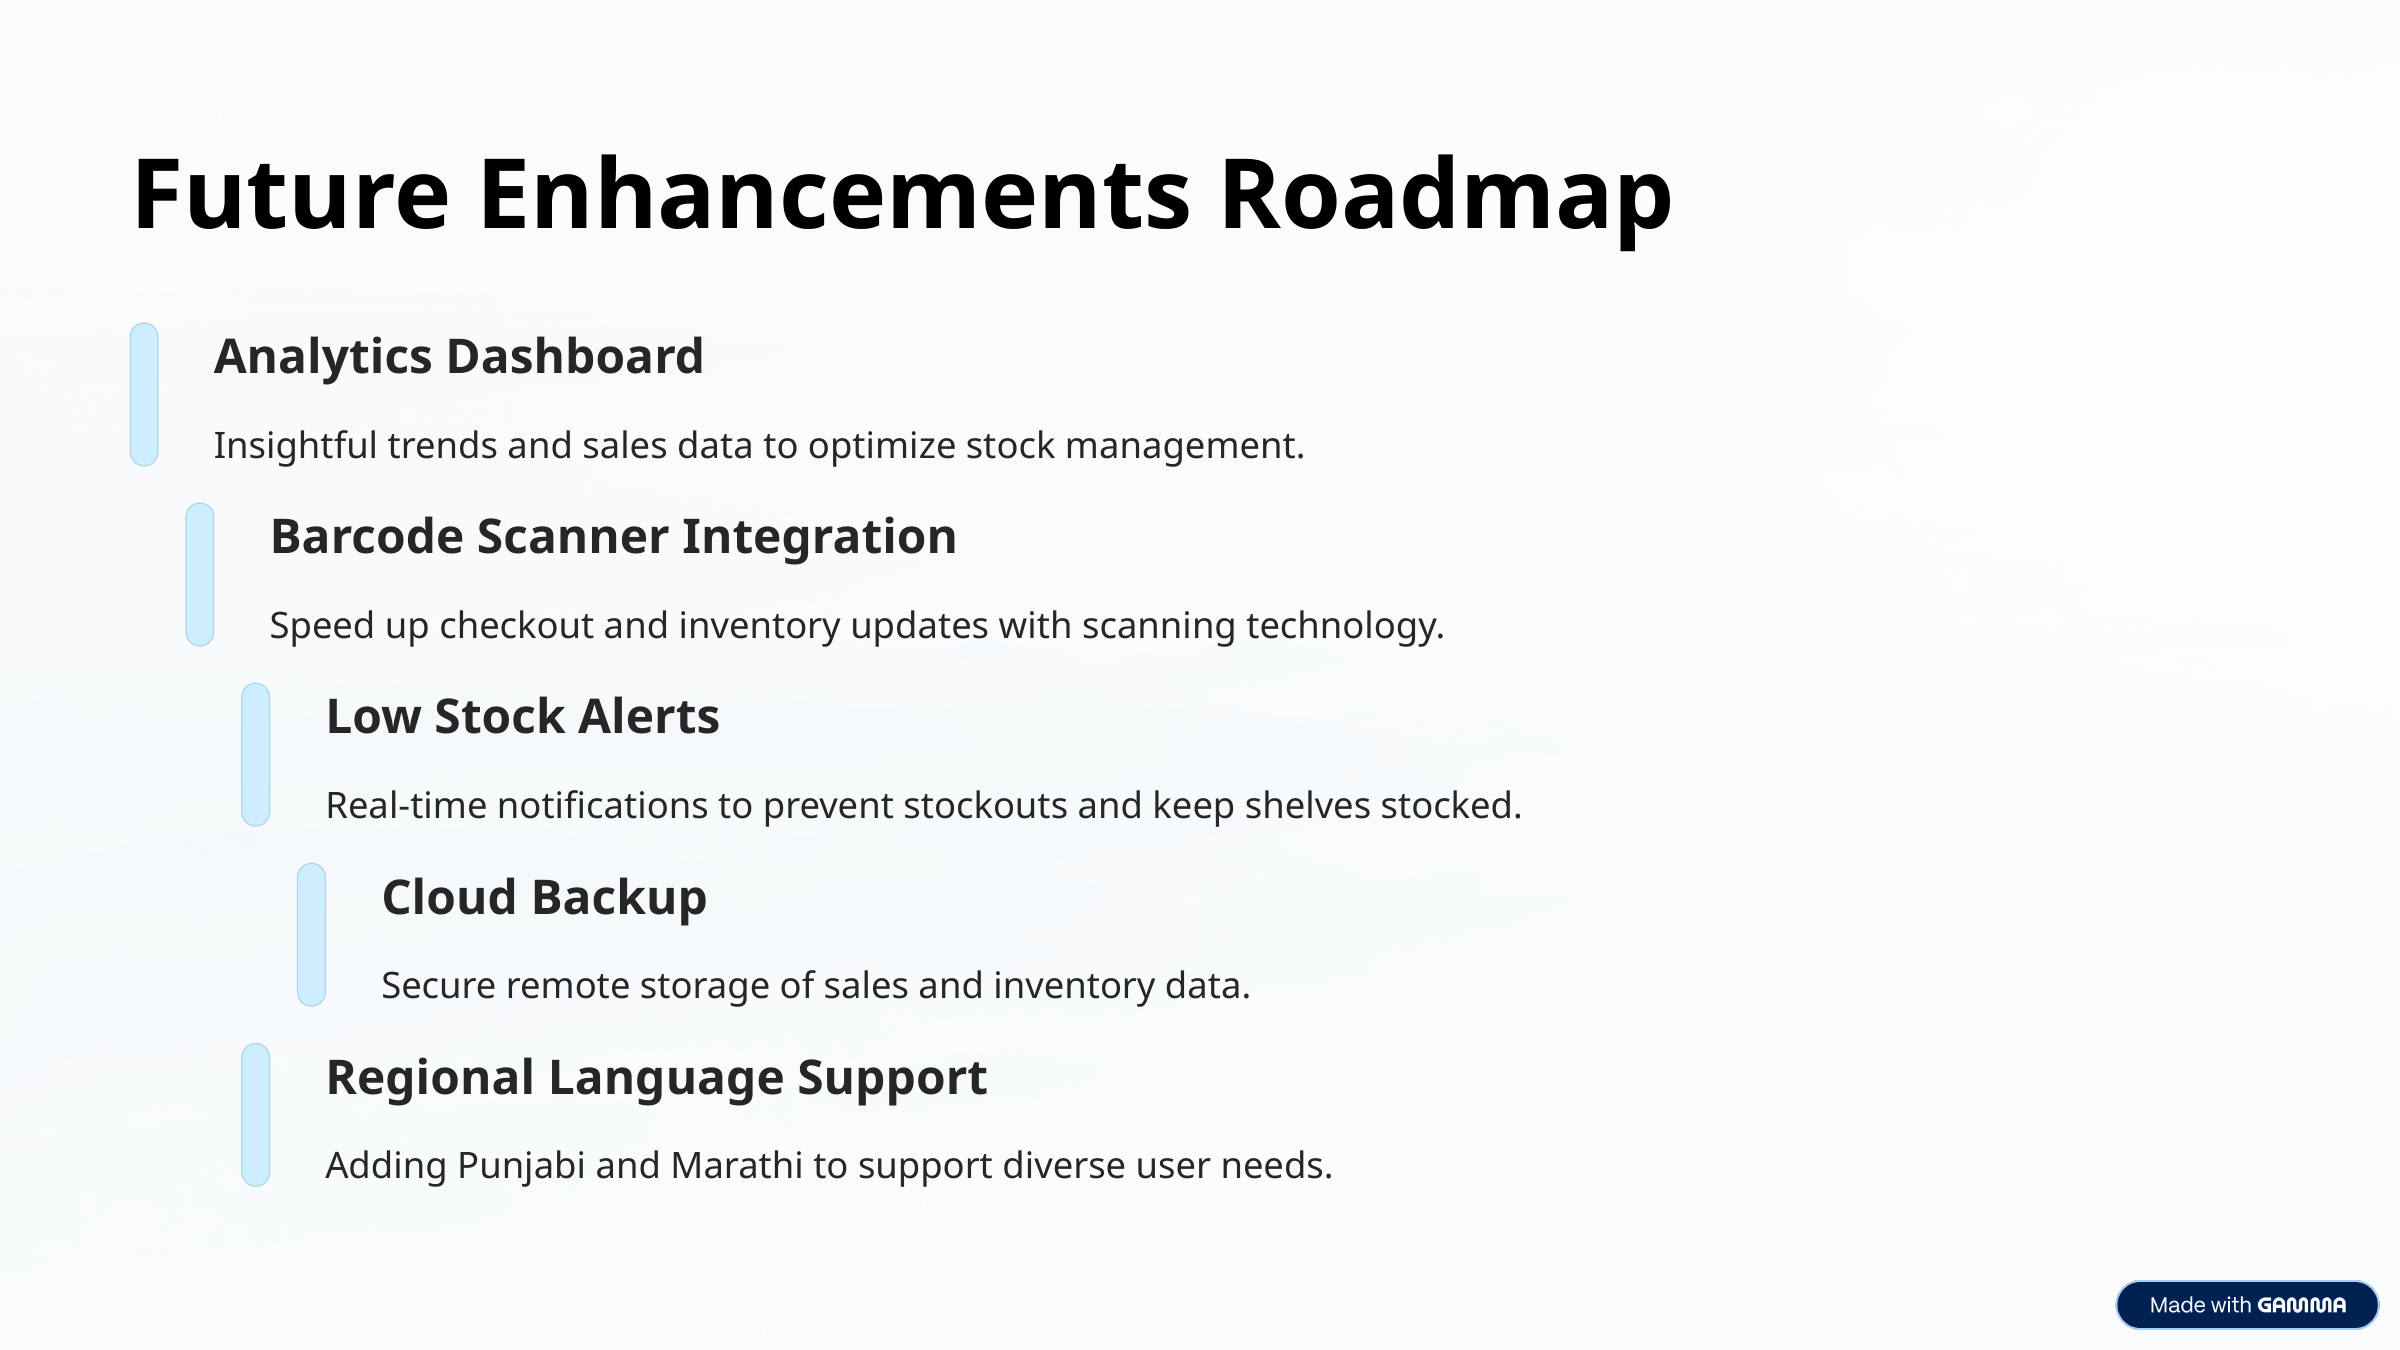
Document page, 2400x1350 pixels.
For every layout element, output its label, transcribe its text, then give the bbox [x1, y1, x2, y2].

text_box [241, 1043, 270, 1187]
text_box [185, 503, 214, 646]
text_box Regional Language Support [325, 1043, 938, 1105]
text_box Speed up checkout and inventory updates with scanning technology. [269, 586, 2270, 646]
text_box [130, 322, 159, 466]
text_box Future Enhancements Roadmap [130, 126, 1567, 249]
picture [2106, 1271, 2389, 1339]
text_box Real-time notifications to prevent stockouts and keep shelves stocked. [325, 766, 2270, 826]
text_box Analytics Dashboard [213, 322, 703, 384]
text_box [241, 683, 270, 827]
text_box Secure remote storage of sales and inventory data. [381, 946, 2270, 1007]
text_box [297, 863, 326, 1007]
text_box Low Stock Alerts [325, 683, 814, 745]
text_box Barcode Scanner Integration [269, 503, 912, 565]
text_box Cloud Backup [381, 863, 870, 925]
text_box Adding Punjabi and Marathi to support diverse user needs. [325, 1126, 2270, 1187]
text_box Insightful trends and sales data to optimize stock management. [213, 406, 2270, 466]
